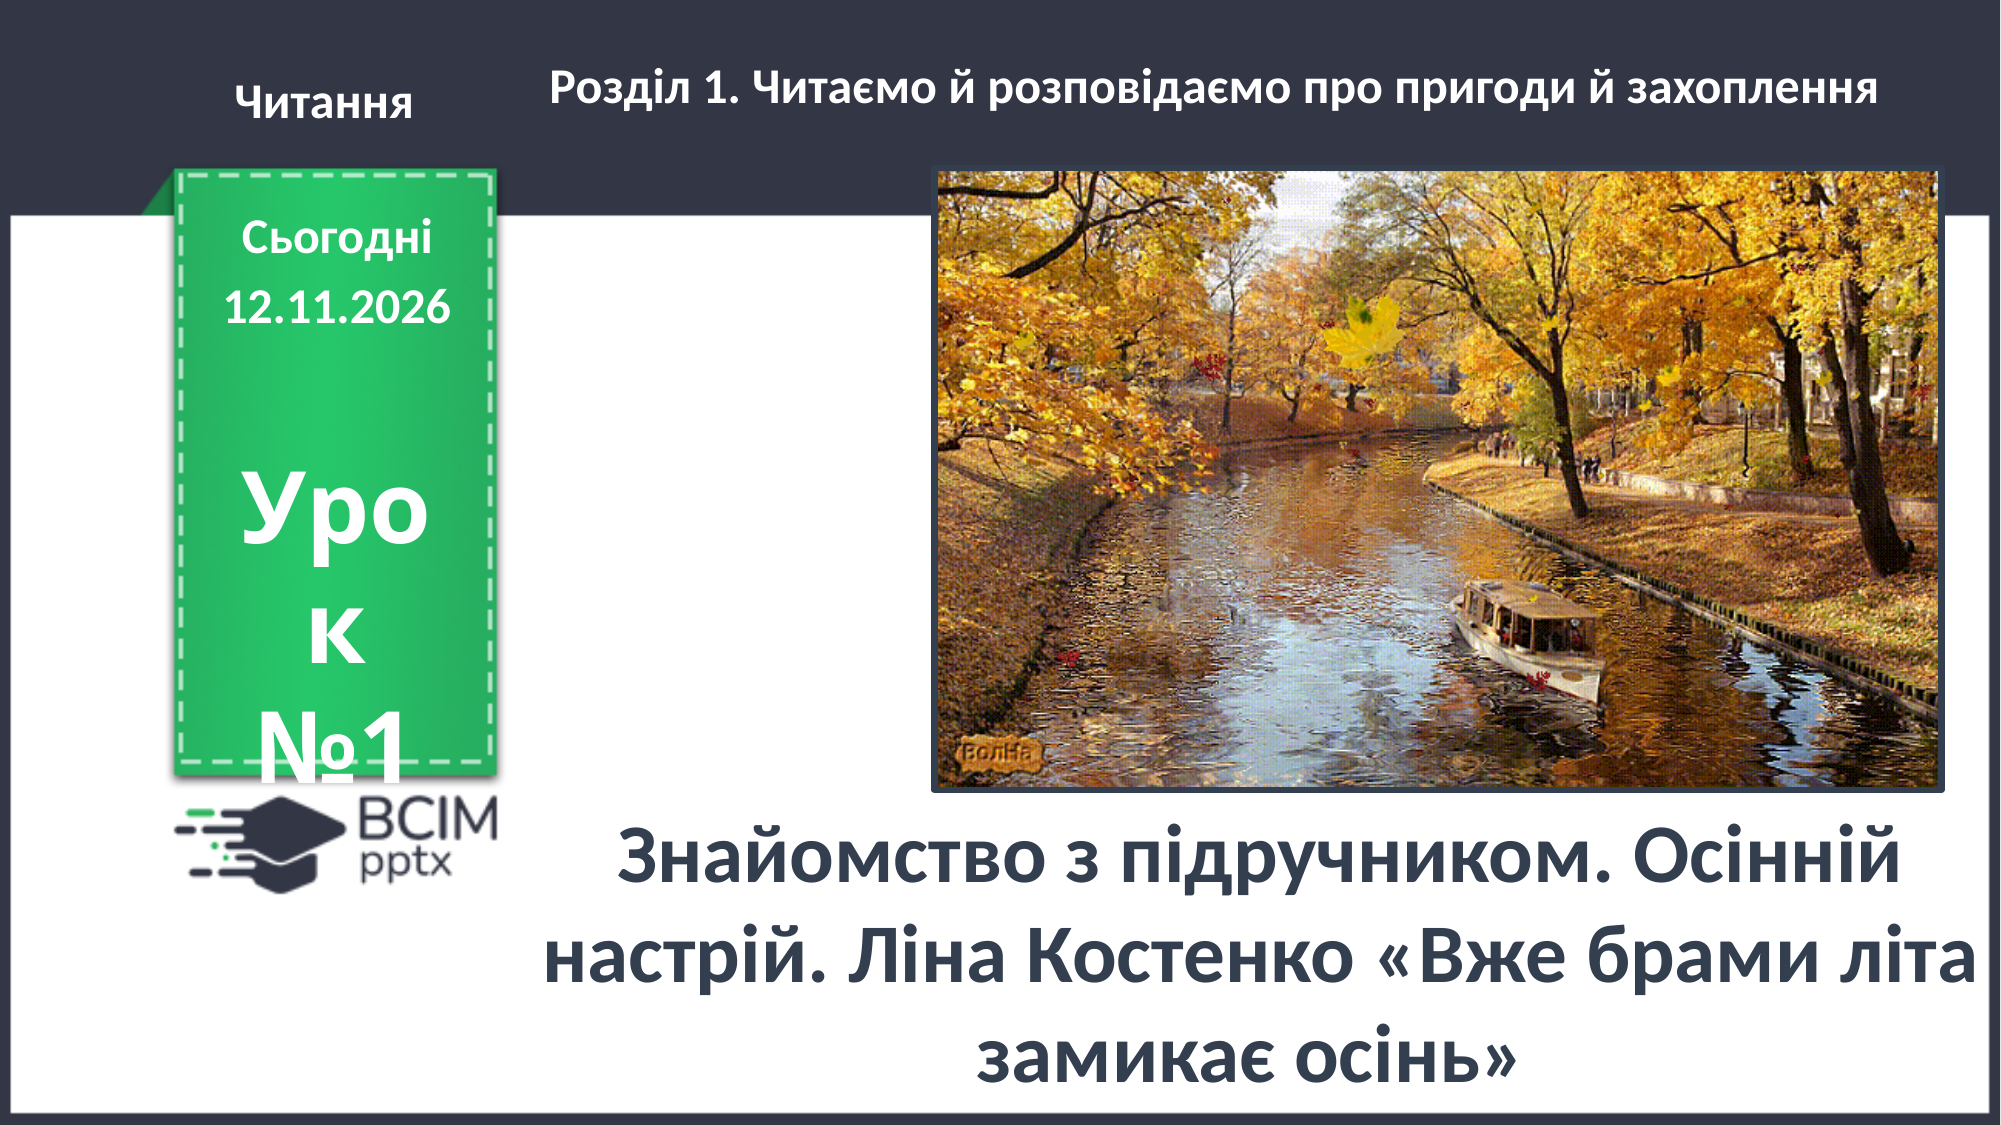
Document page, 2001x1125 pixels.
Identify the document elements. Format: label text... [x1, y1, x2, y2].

text_box Знайомство з підручником. Осінній настрій. Ліна Костенко «Вже брами літа замикає осінь» [521, 791, 2000, 1107]
picture [0, 0, 2001, 1125]
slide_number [206, 272, 467, 334]
text_box Урок №1 [194, 436, 477, 812]
text_box Сьогодні [227, 196, 477, 272]
text_box Читання [127, 61, 522, 136]
text_box Розділ 1. Читаємо й розповідаємо про пригоди й захоплення [521, 46, 1908, 121]
